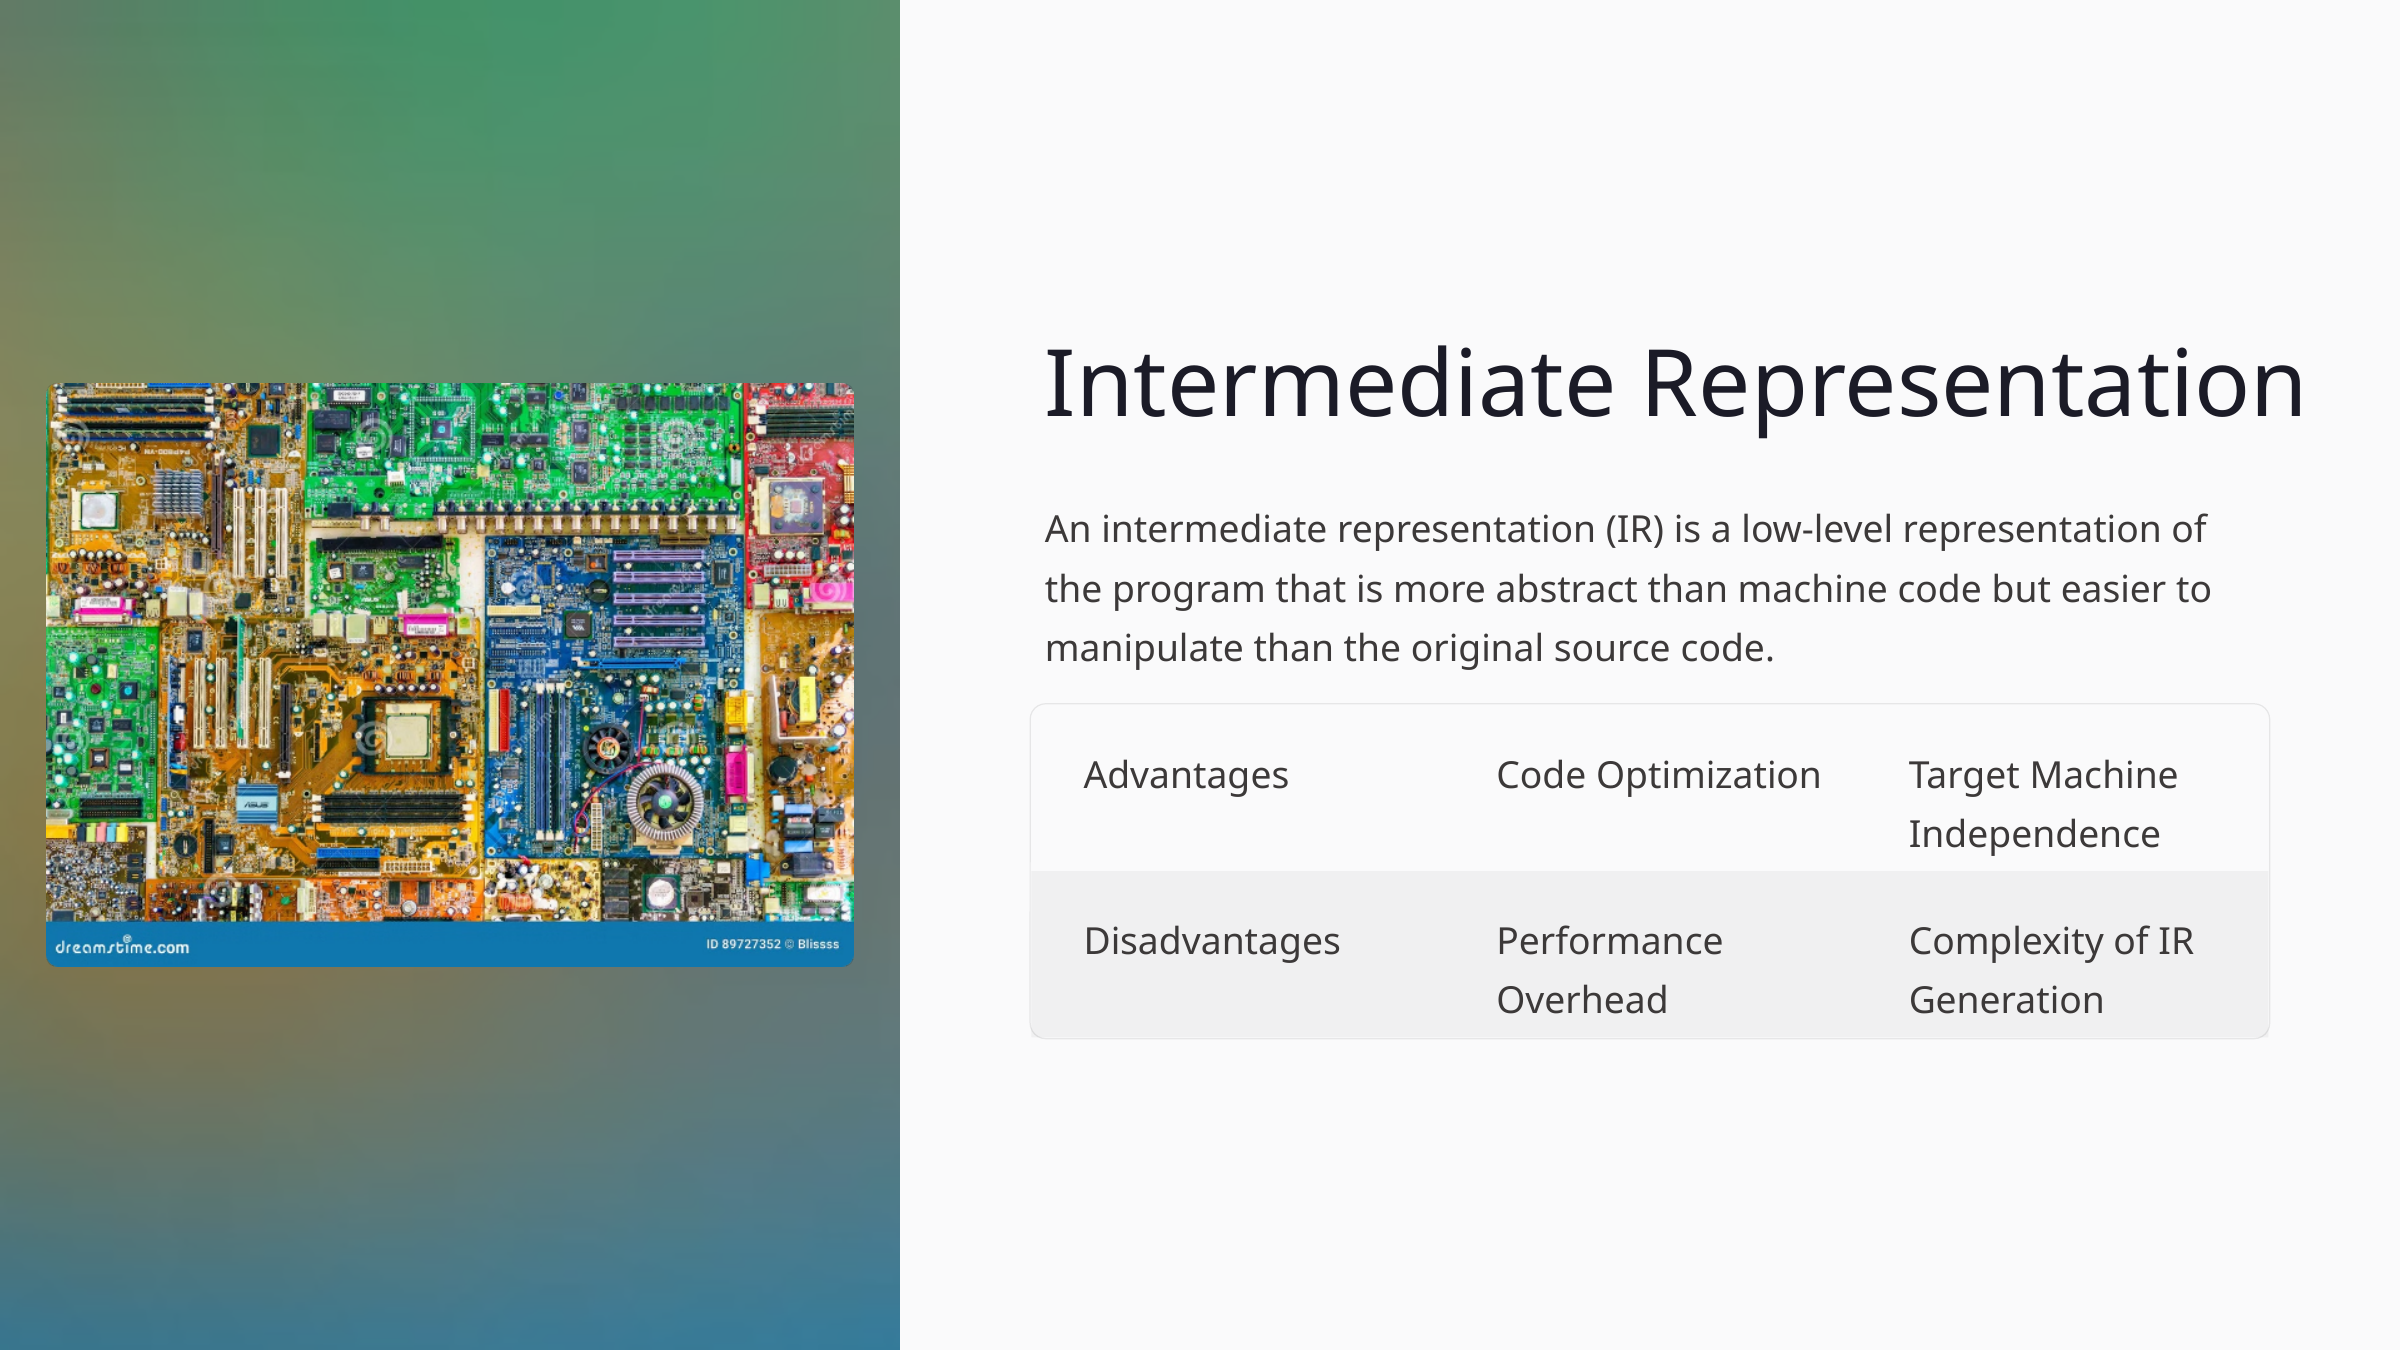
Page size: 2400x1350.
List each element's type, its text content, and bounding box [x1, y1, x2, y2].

text_box Performance Overhead [1481, 894, 1819, 1014]
picture [0, 0, 900, 1350]
text_box [1031, 705, 2269, 871]
text_box Code Optimization [1481, 728, 1819, 789]
text_box Complexity of IR Generation [1893, 894, 2232, 1014]
text_box [1031, 871, 2269, 1038]
text_box Disadvantages [1068, 894, 1406, 955]
text_box Intermediate Representation [1030, 311, 2255, 428]
text_box Target Machine Independence [1893, 728, 2232, 848]
text_box Advantages [1068, 728, 1406, 789]
text_box An intermediate representation (IR) is a low-level representation of the program that is more abstract than machine code but easier to manipulate than the original source code. [1030, 483, 2270, 662]
text_box [900, 0, 2400, 1350]
